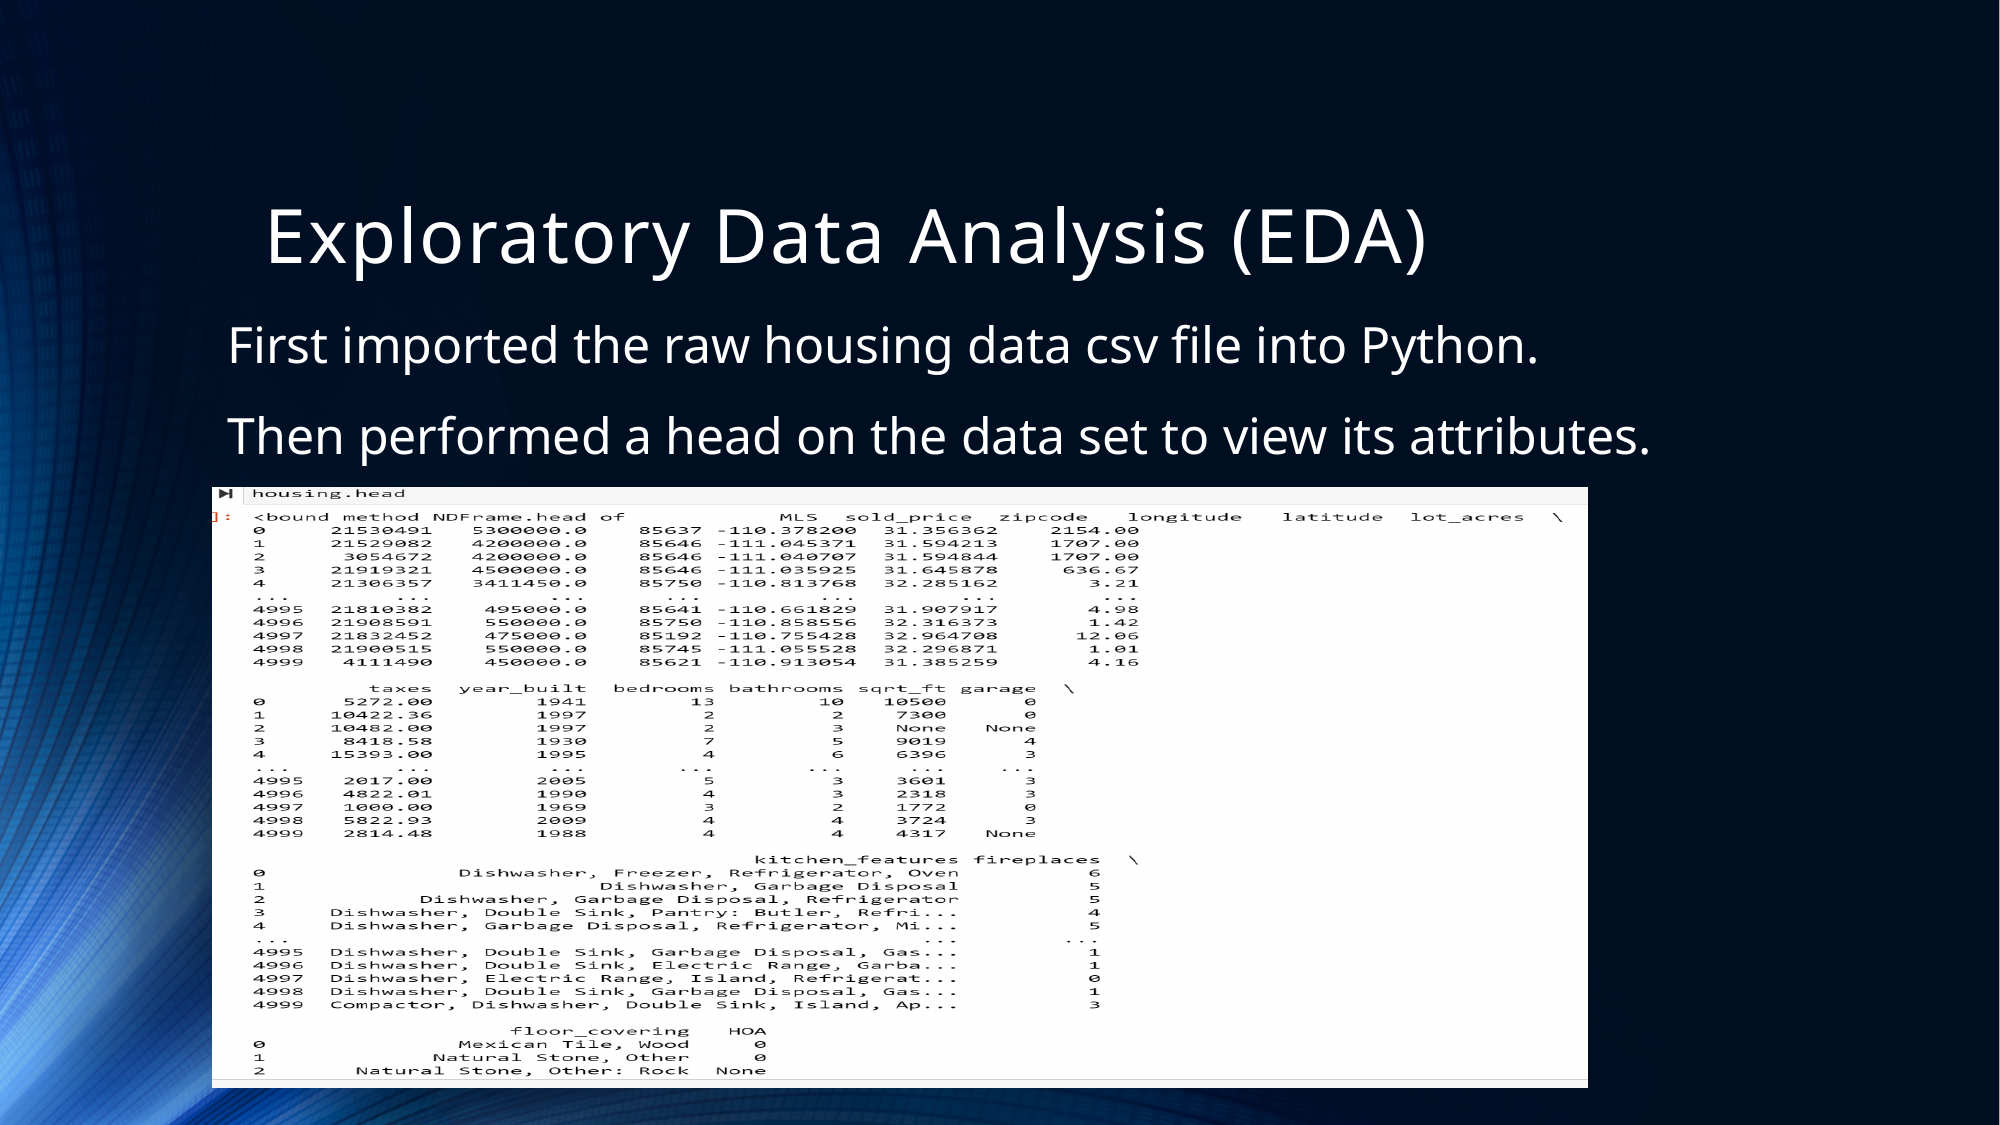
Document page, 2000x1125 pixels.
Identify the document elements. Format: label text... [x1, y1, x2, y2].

title Exploratory Data Analysis (EDA) [249, 62, 1750, 288]
picture [0, 0, 2000, 1125]
list First imported the raw housing data csv file into Python. Then performed a head on the data set to view its attributes. [212, 312, 1747, 988]
